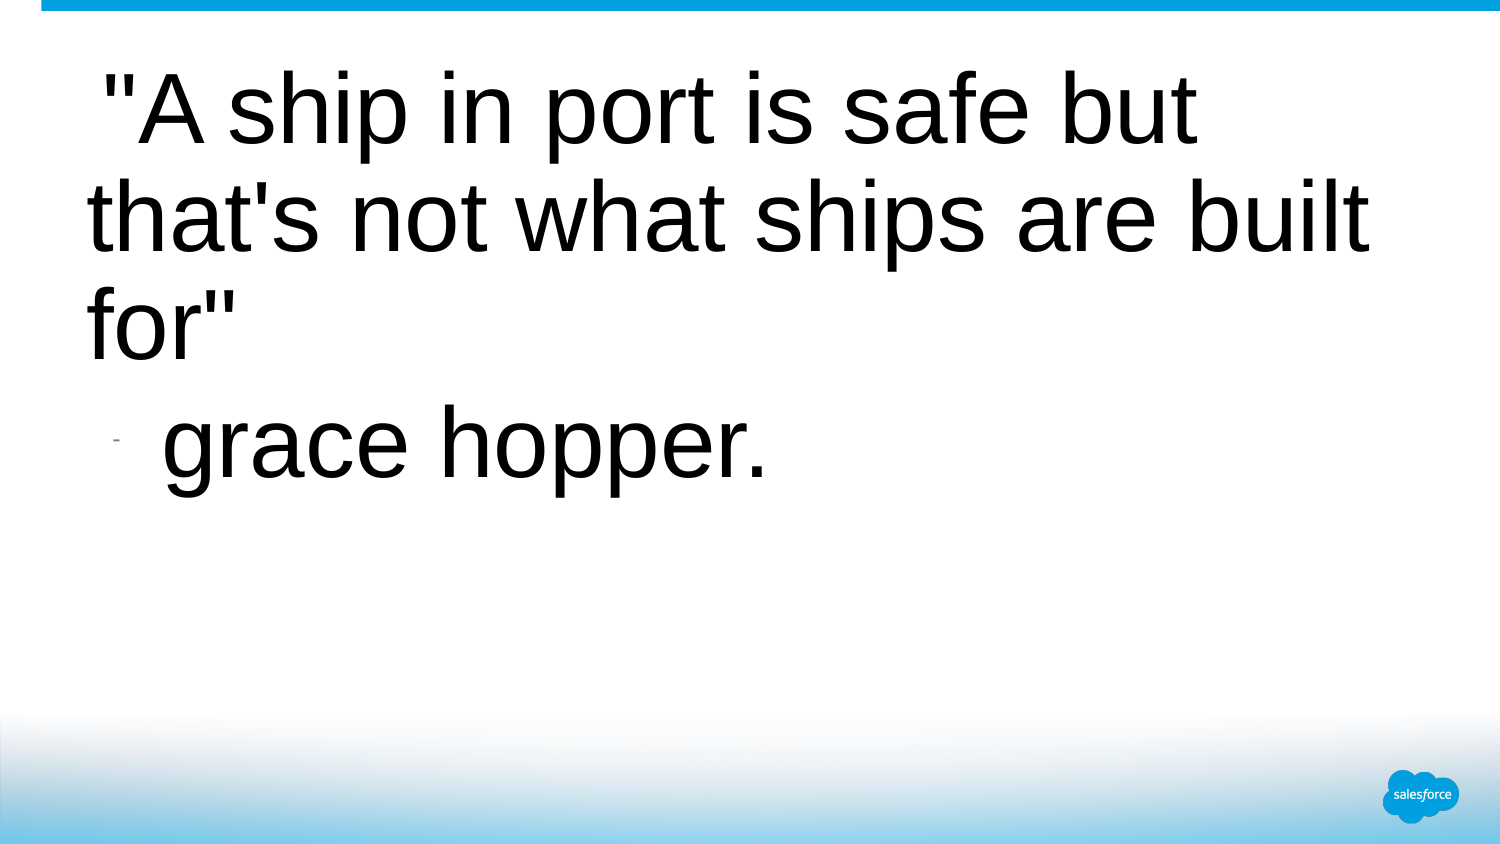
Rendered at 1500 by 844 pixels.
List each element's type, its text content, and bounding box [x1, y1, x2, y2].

picture [0, 141, 1500, 844]
list "A ship in port is safe but that's not what ships are built for" grace hopper. [75, 46, 1425, 808]
